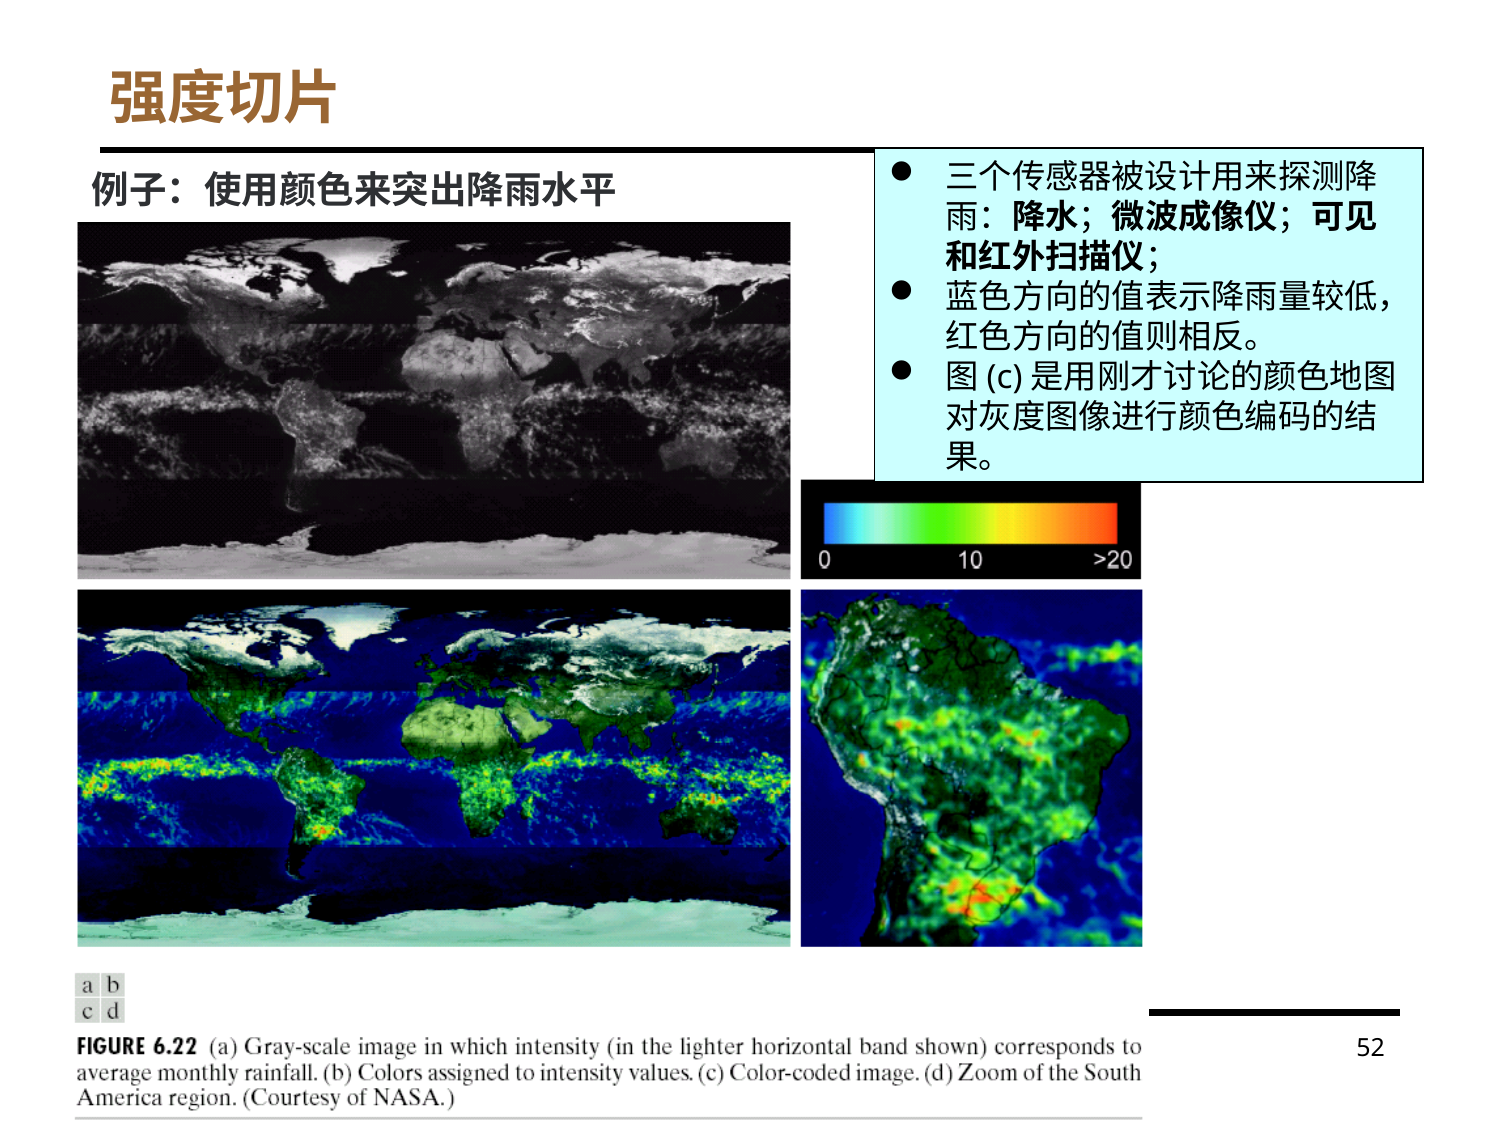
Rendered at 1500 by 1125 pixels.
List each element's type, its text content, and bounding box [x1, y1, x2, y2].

slide_number 52 [1149, 1024, 1400, 1103]
text_box 例子：使用颜色来突出降雨水平 [76, 158, 874, 218]
text_box 三个传感器被设计用来探测降雨：降水；微波成像仪；可见和红外扫描仪； 蓝色方向的值表示降雨量较低，红色方向的值则相反。 图(c)是用刚才讨论的颜色地图对灰度图像进行颜色编码的结果。 [874, 148, 1424, 483]
picture [62, 222, 1149, 1125]
title 强度切片 [94, 50, 1407, 138]
